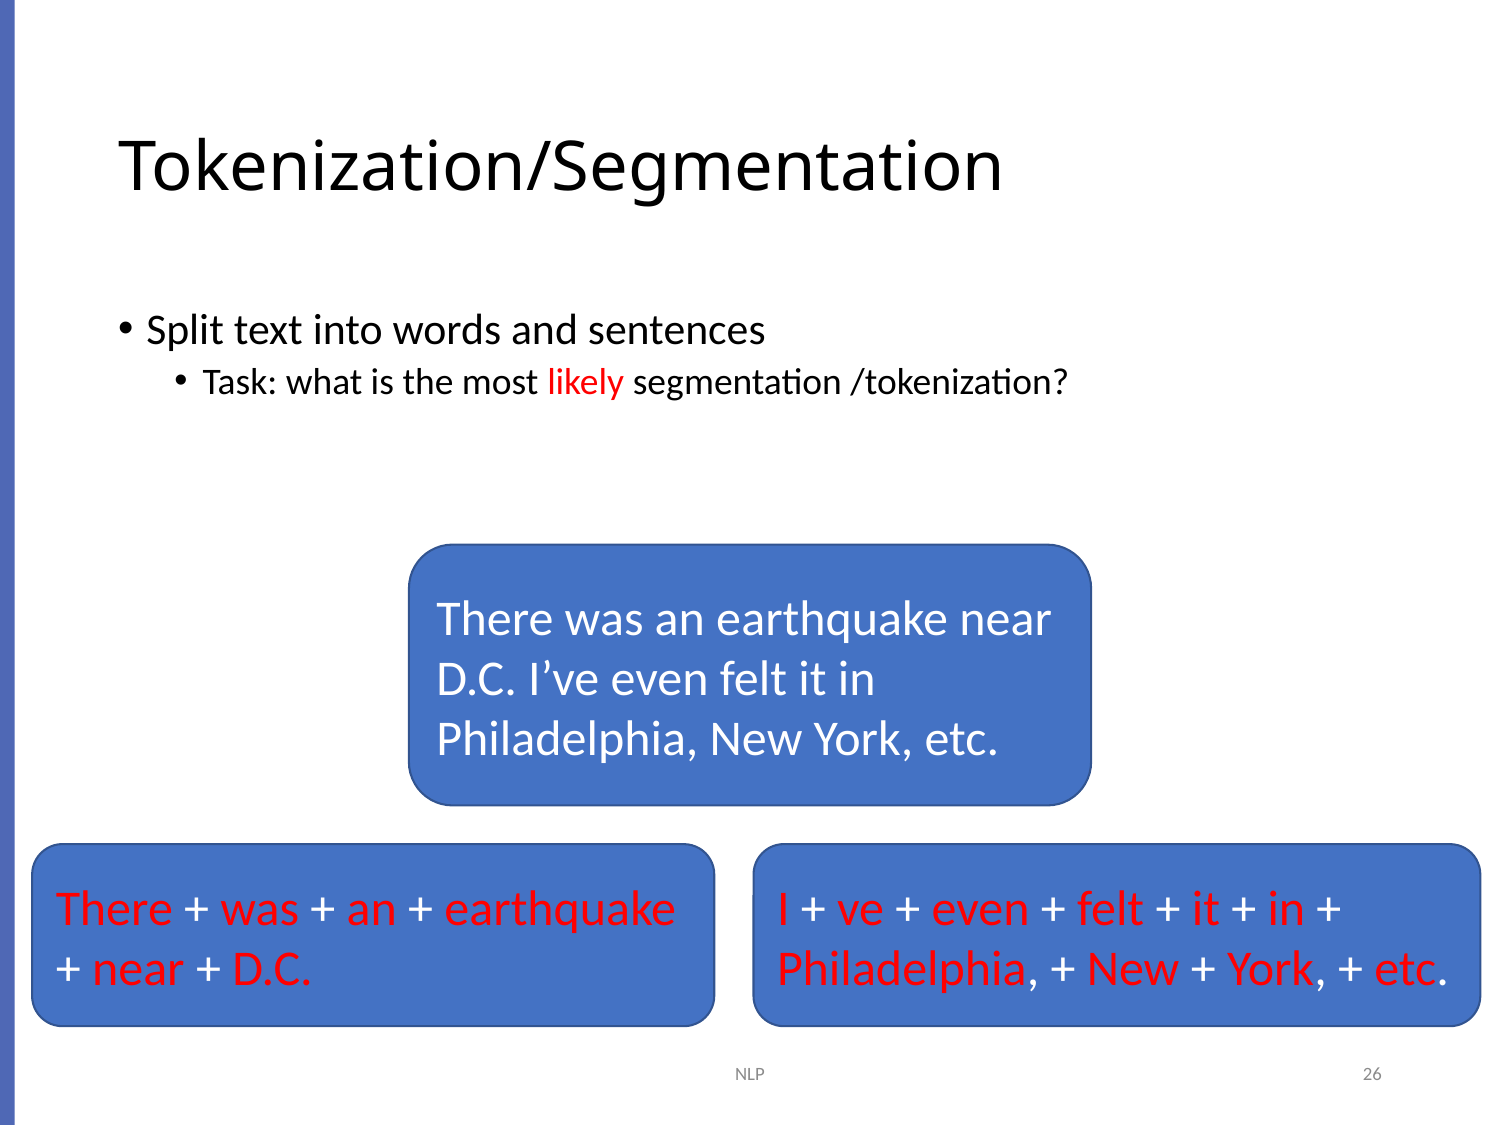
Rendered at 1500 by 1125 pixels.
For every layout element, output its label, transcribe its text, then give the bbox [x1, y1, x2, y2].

text_box There + was + an + earthquake + near + D.C. [31, 843, 716, 1028]
footer NLP [496, 1042, 1004, 1103]
title Tokenization/Segmentation [103, 59, 1397, 278]
text_box I + ve + even + felt + it + in + Philadelphia, + New + York, + etc. [752, 843, 1482, 1028]
text_box There was an earthquake near D.C. I’ve even felt it in Philadelphia, New York, etc. [407, 543, 1093, 807]
slide_number 26 [1059, 1042, 1397, 1103]
list Split text into words and sentences Task: what is the most likely segmentation /tokenization? [103, 299, 1397, 1014]
